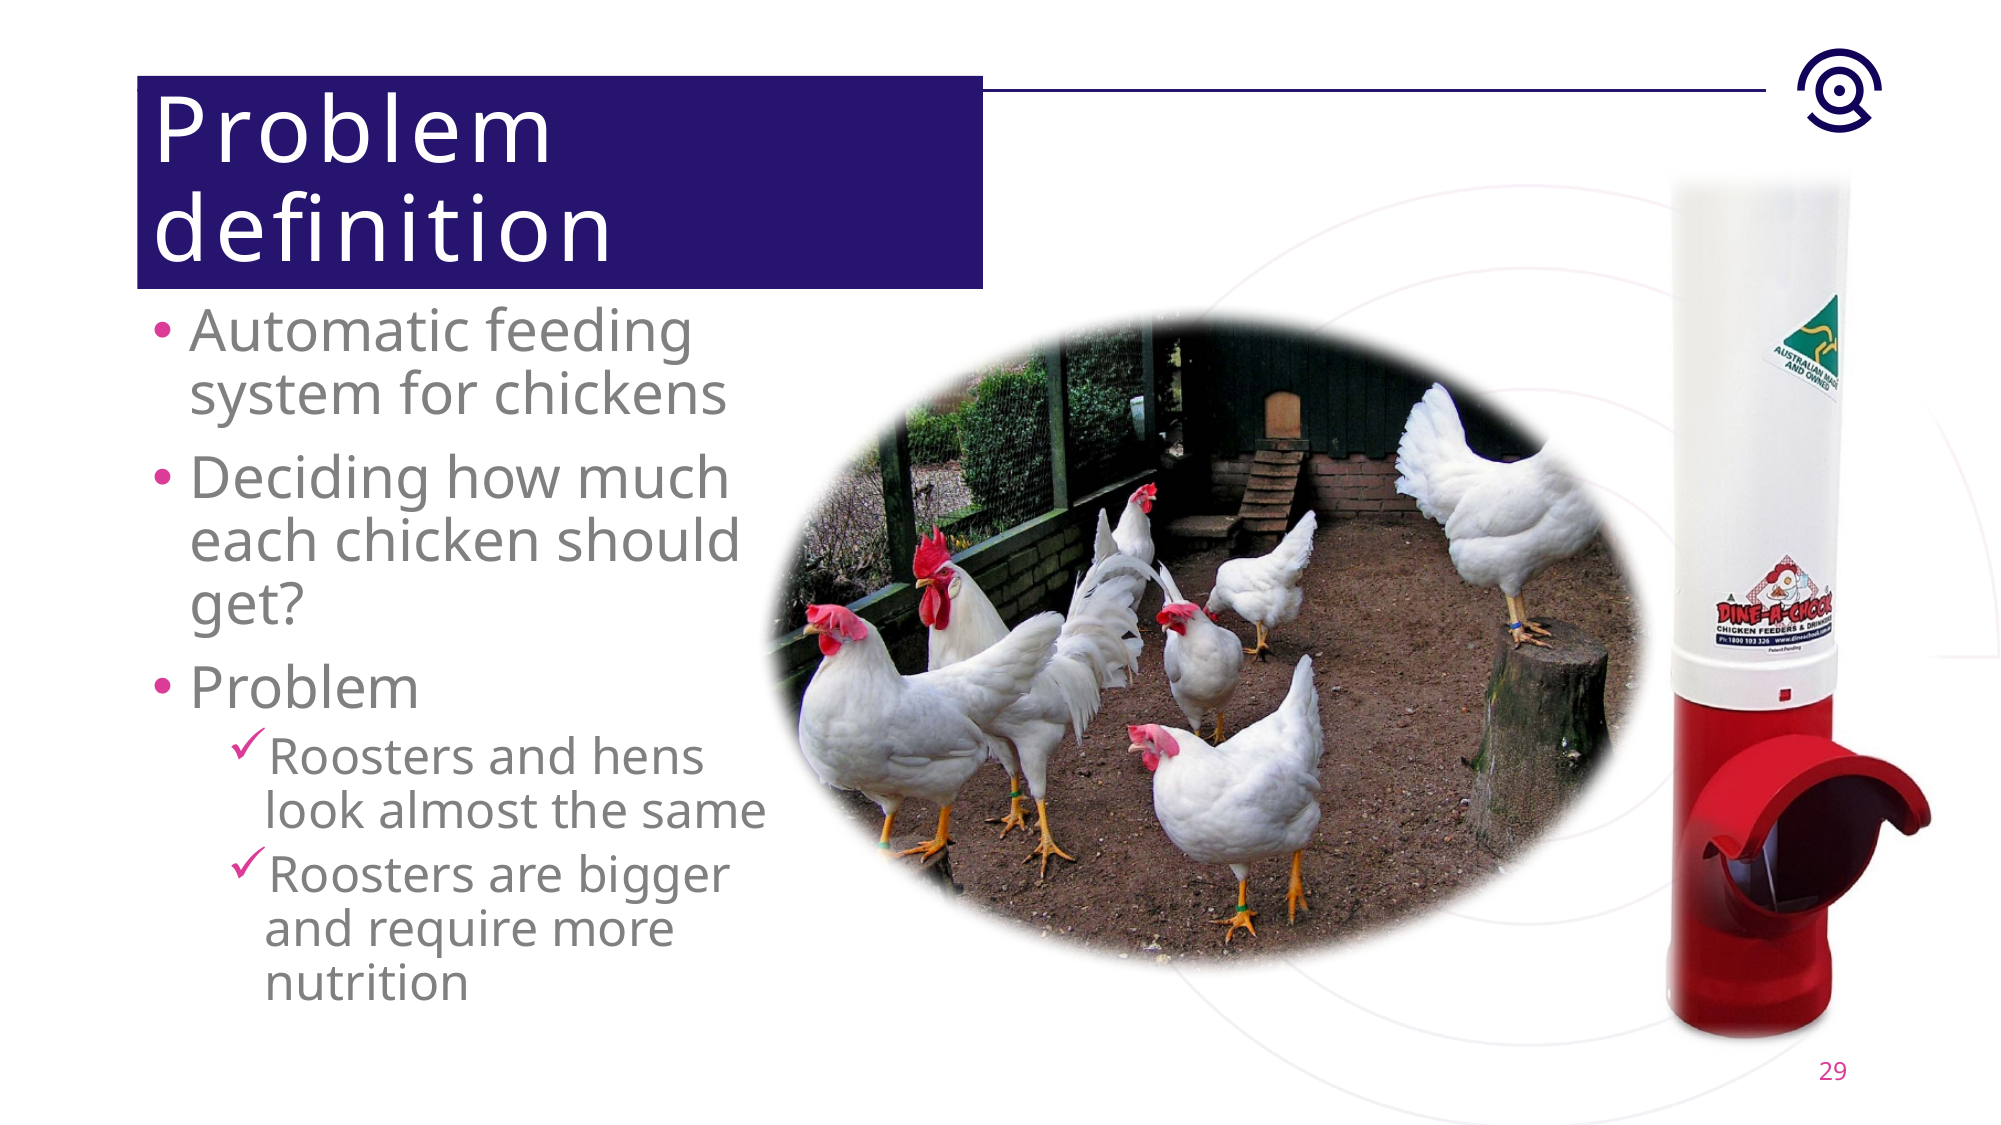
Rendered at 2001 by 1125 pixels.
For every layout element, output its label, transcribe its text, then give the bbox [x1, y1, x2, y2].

list Automatic feeding system for chickens Deciding how much each chicken should get? Problem Roosters and hens look almost the same Roosters are bigger and require more nutrition [137, 299, 815, 1014]
picture [757, 168, 1955, 1054]
slide_number 29 [1412, 1042, 1863, 1103]
title Problem definition [137, 75, 983, 289]
